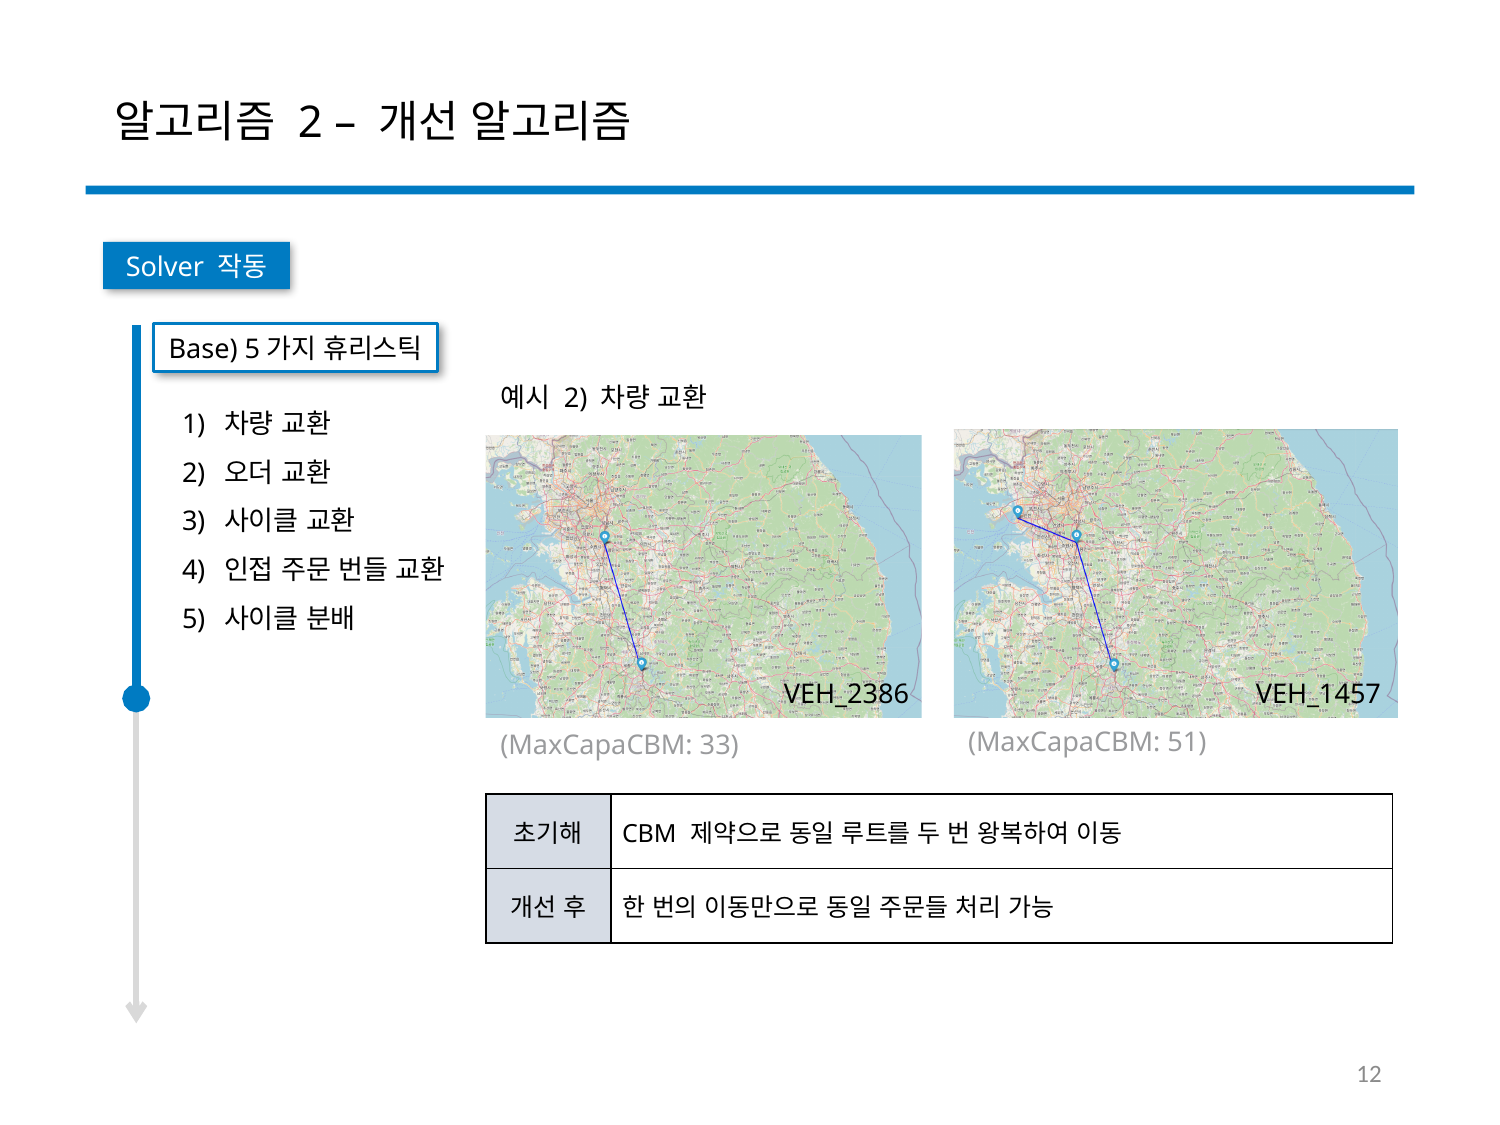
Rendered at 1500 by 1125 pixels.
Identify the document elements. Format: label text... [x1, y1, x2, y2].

text_box [85, 185, 1415, 195]
text_box 알고리즘 2 – 개선 알고리즘 [103, 77, 1397, 170]
table_header CBM 제약으로 동일 루트를 두 번 왕복하여 이동 [612, 795, 1392, 868]
text_box Base) 5가지 휴리스틱 [153, 323, 438, 372]
picture [953, 429, 1398, 718]
text_box 차량 교환 오더 교환 사이클 교환 인접 주문 번들 교환 사이클 분배 [167, 382, 516, 641]
table_header 초기해 [487, 795, 610, 868]
table_cell 개선 후 [487, 869, 610, 942]
text_box Solver 작동 [103, 241, 290, 290]
picture [485, 435, 922, 718]
table_cell 한 번의 이동만으로 동일 주문들 처리 가능 [612, 869, 1392, 942]
slide_number 12 [1059, 1042, 1397, 1103]
text_box (MaxCapaCBM: 51) [953, 718, 1290, 765]
text_box (MaxCapaCBM: 33) [485, 719, 823, 768]
text_box 예시 2) 차량 교환 [485, 372, 1250, 420]
